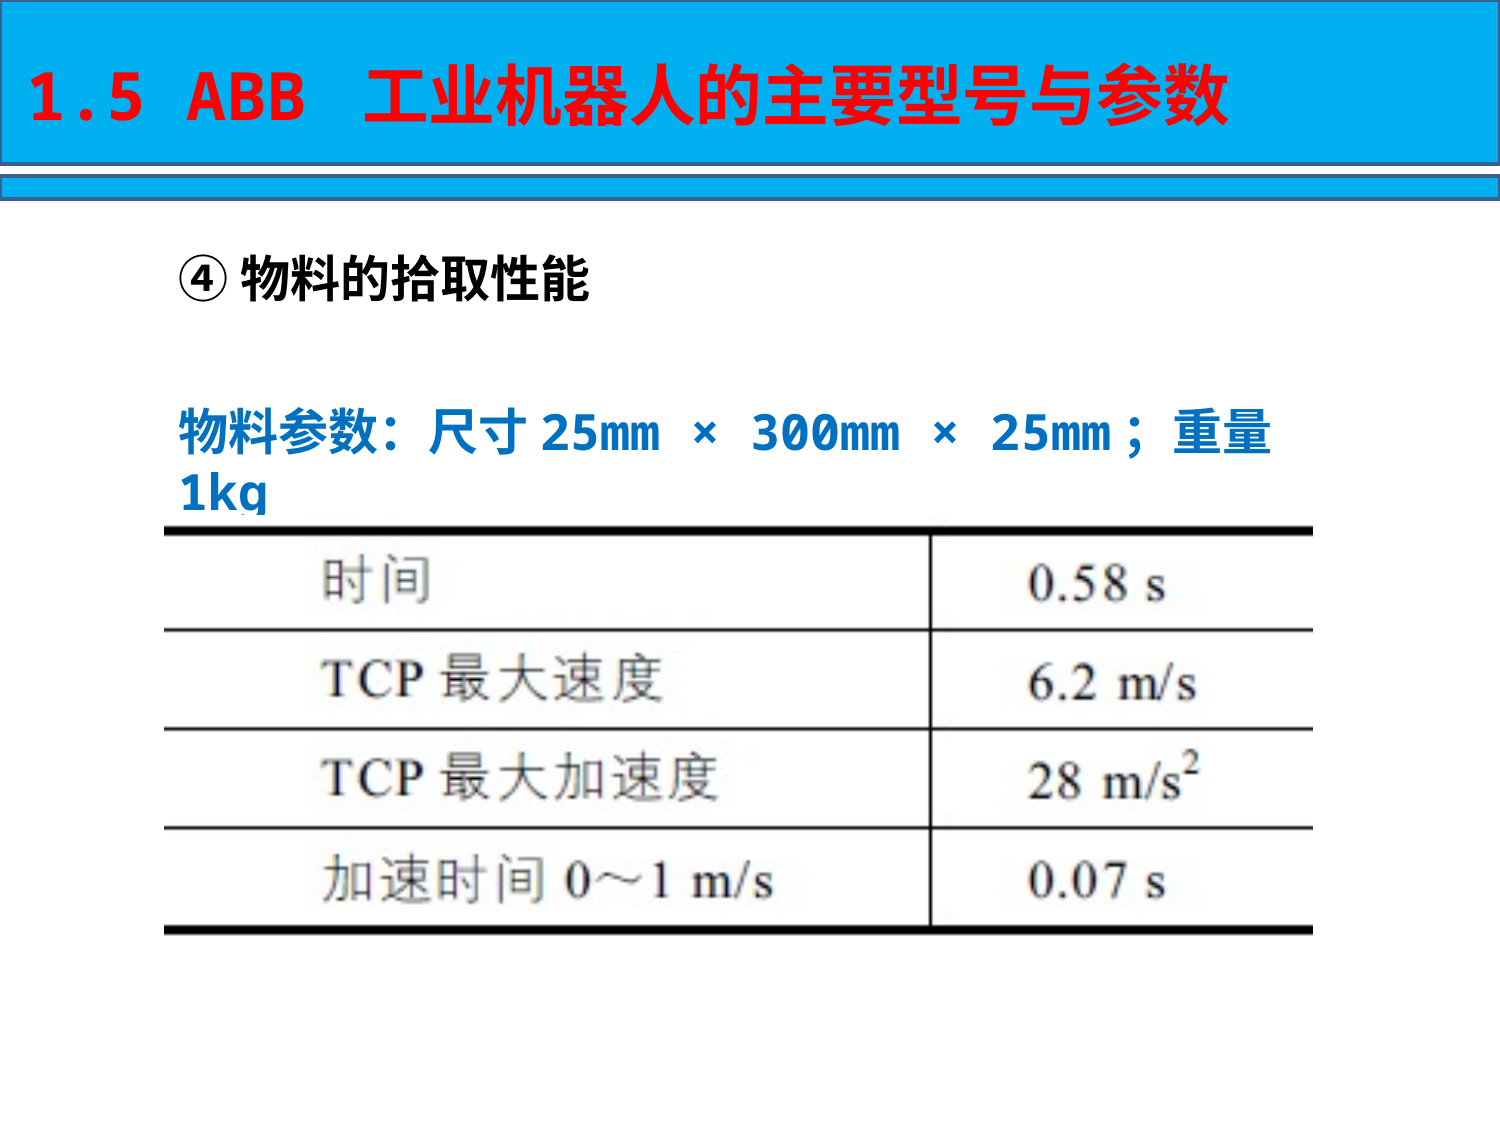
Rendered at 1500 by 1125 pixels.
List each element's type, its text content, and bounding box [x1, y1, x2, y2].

text_box 1.5 ABB 工业机器人的主要型号与参数 [11, 46, 1360, 142]
text_box [0, 174, 1500, 201]
text_box [0, 0, 1500, 166]
picture [163, 515, 1313, 949]
text_box 物料参数：尺寸25mm × 300mm × 25mm；重量1kg [164, 392, 1360, 528]
text_box ④物料的拾取性能 [163, 240, 739, 316]
